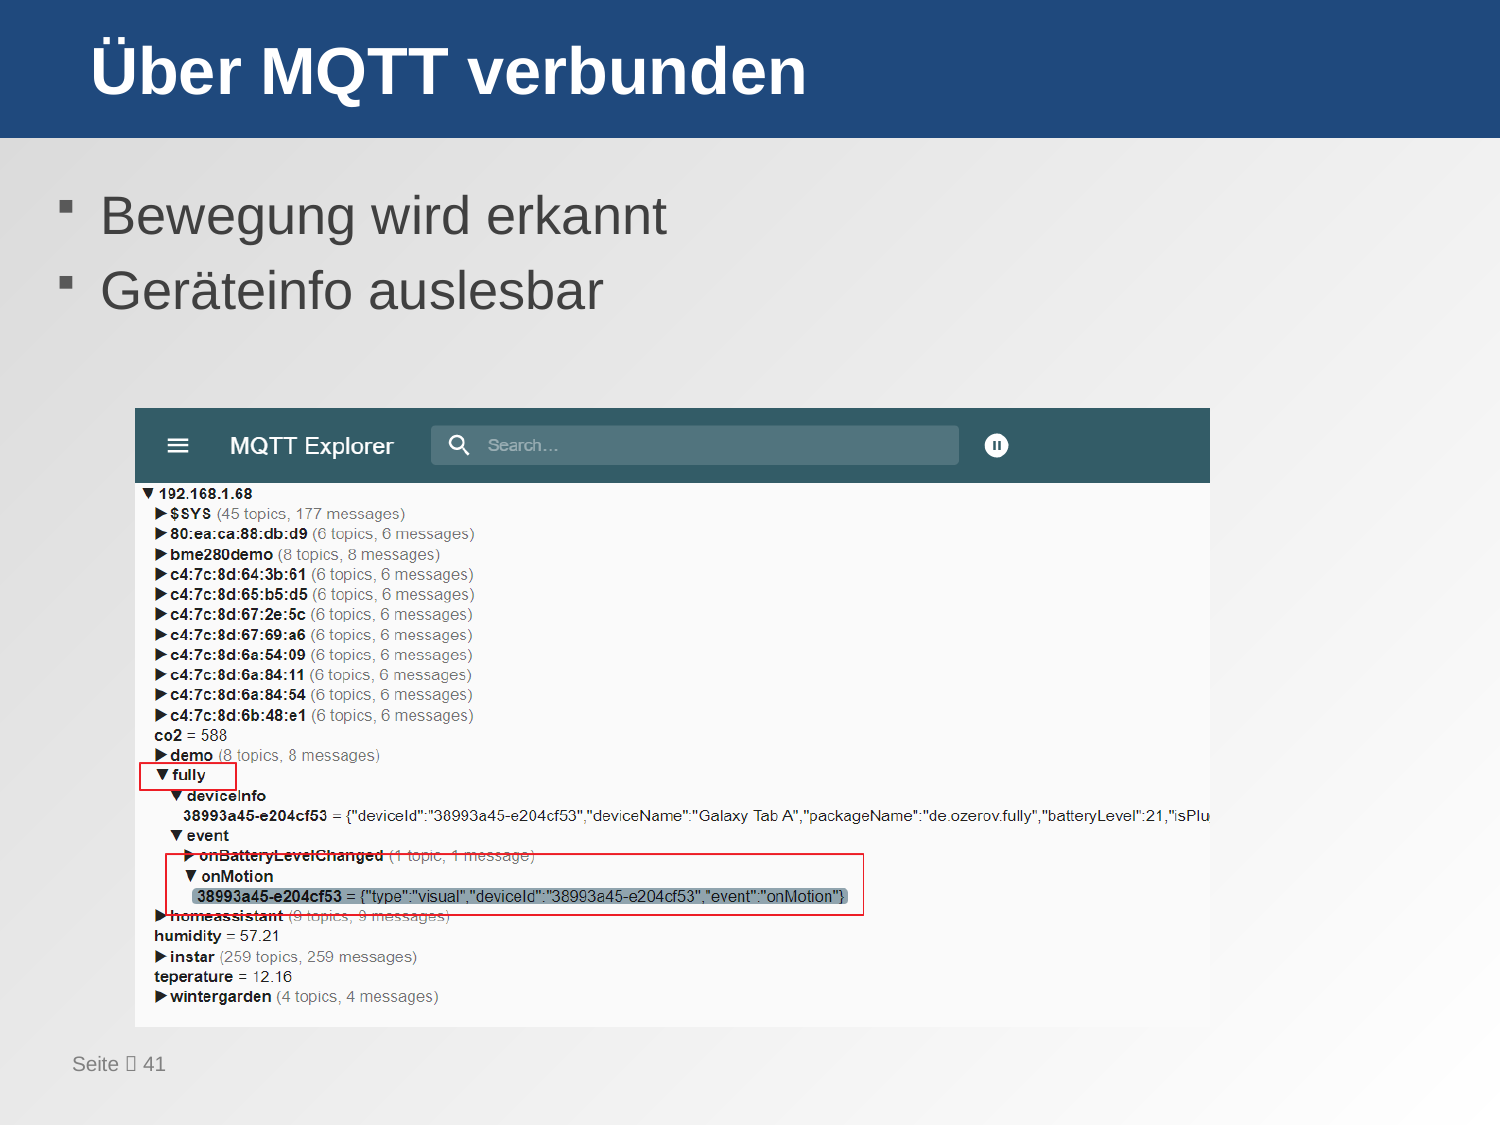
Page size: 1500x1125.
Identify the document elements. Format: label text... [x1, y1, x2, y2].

picture [135, 408, 1211, 1027]
title Über MQTT verbunden [75, 20, 1425, 208]
list Bewegung wird erkannt Geräteinfo auslesbar [41, 172, 1388, 929]
